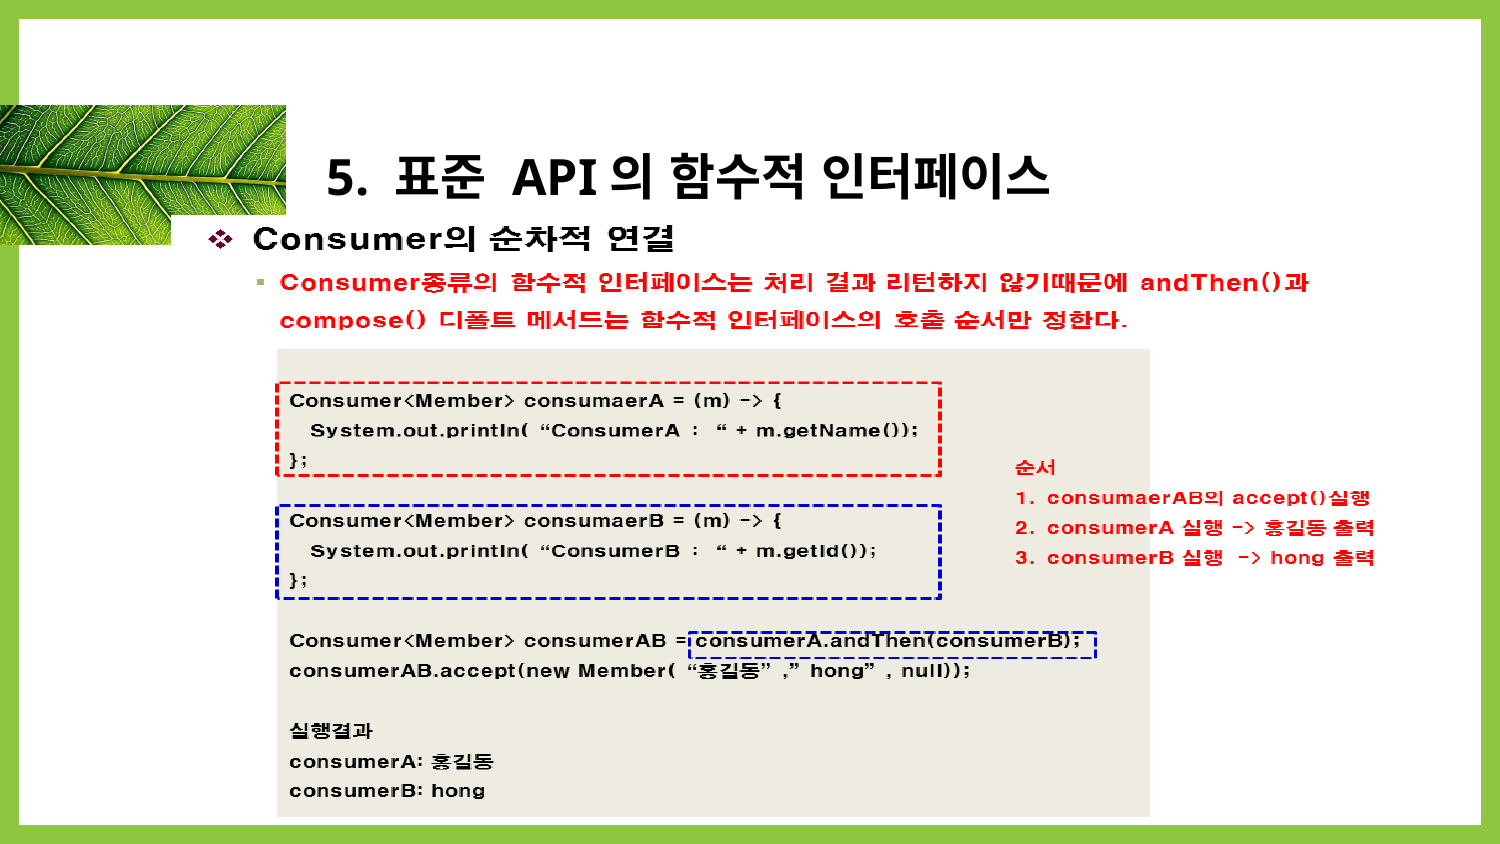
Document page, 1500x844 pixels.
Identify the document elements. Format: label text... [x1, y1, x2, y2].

title 5. 표준 API의 함수적 인터페이스 [315, 97, 1363, 213]
picture [0, 105, 1399, 825]
